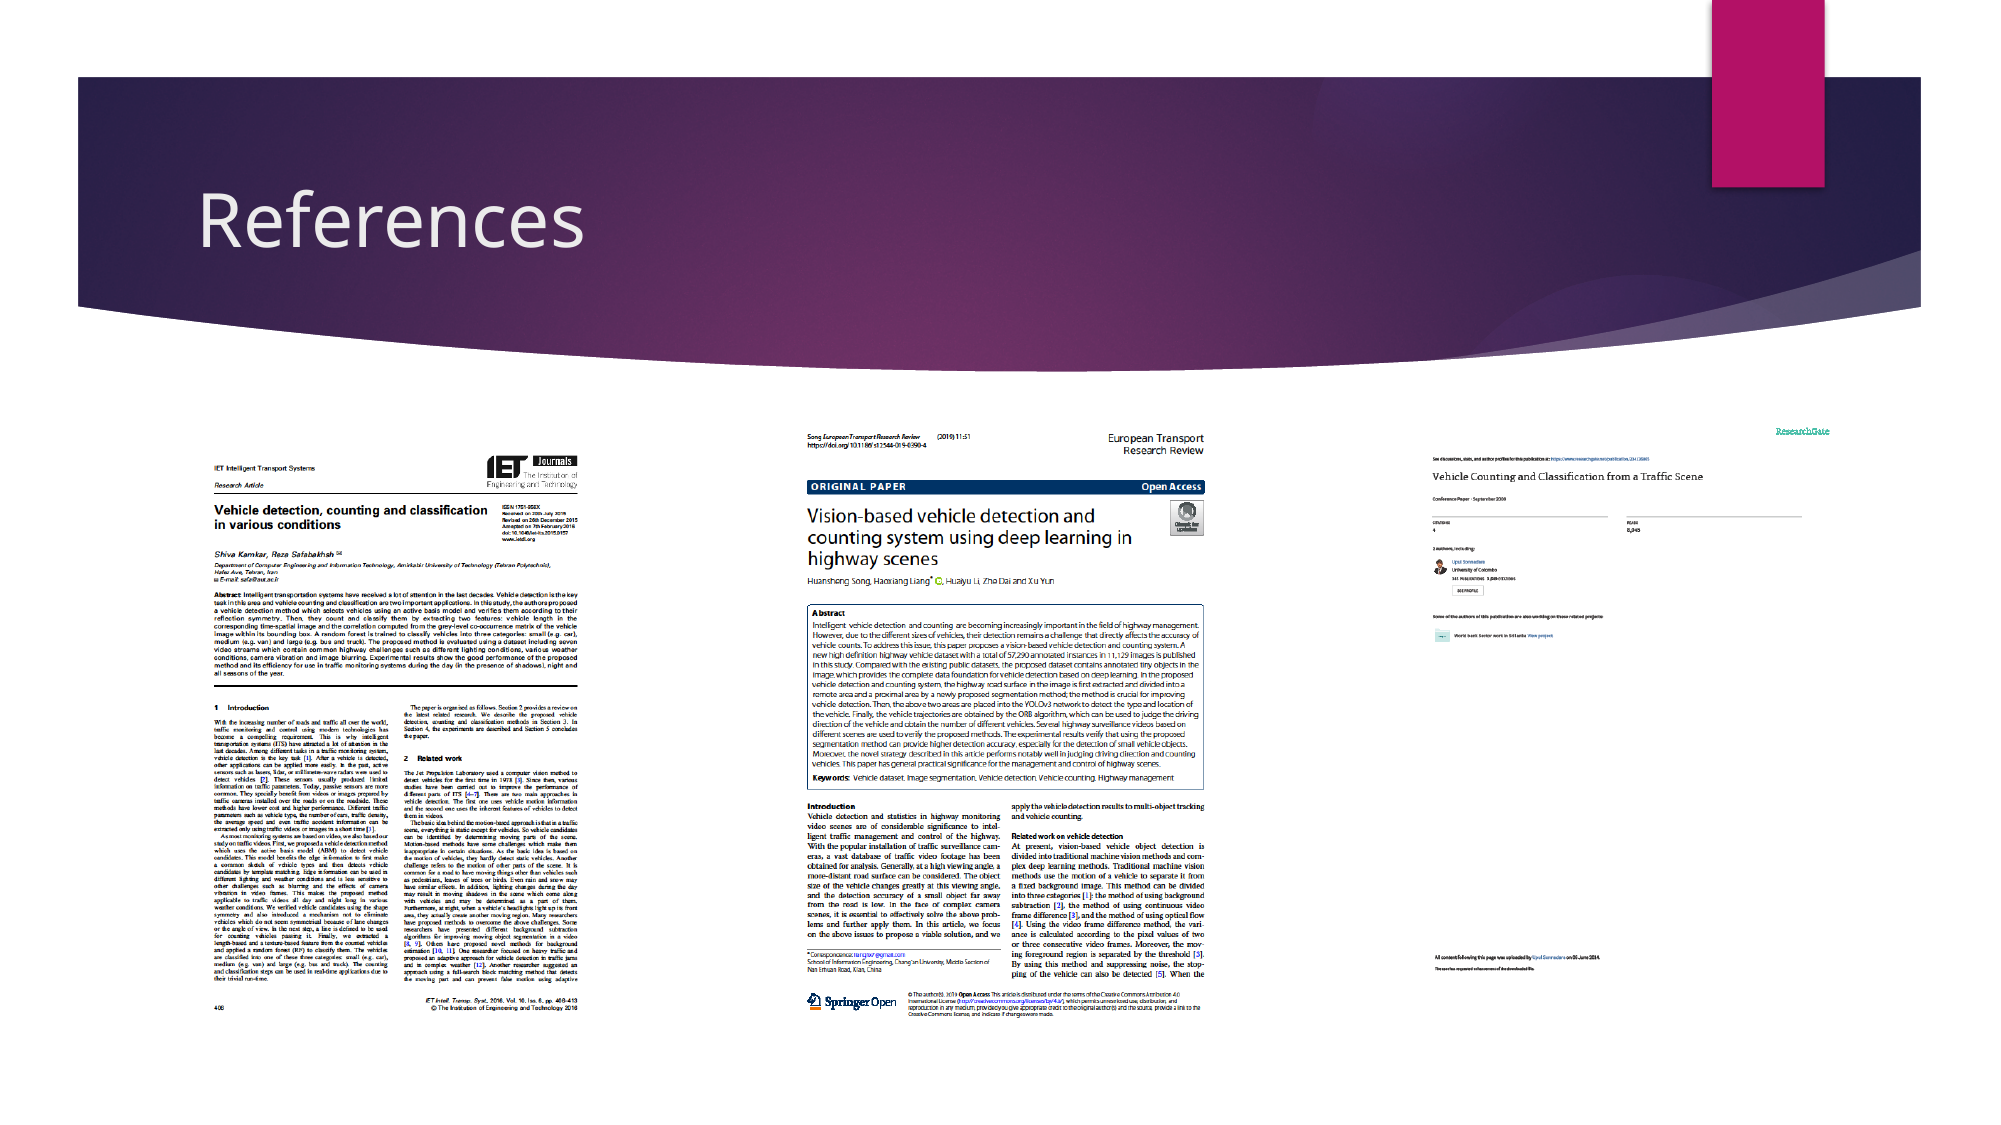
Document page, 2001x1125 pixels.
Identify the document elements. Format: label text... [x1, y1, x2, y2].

picture [1403, 403, 1851, 983]
picture [760, 405, 1251, 1057]
picture [79, 78, 1920, 371]
title References [188, 159, 1628, 277]
picture [184, 431, 608, 1031]
